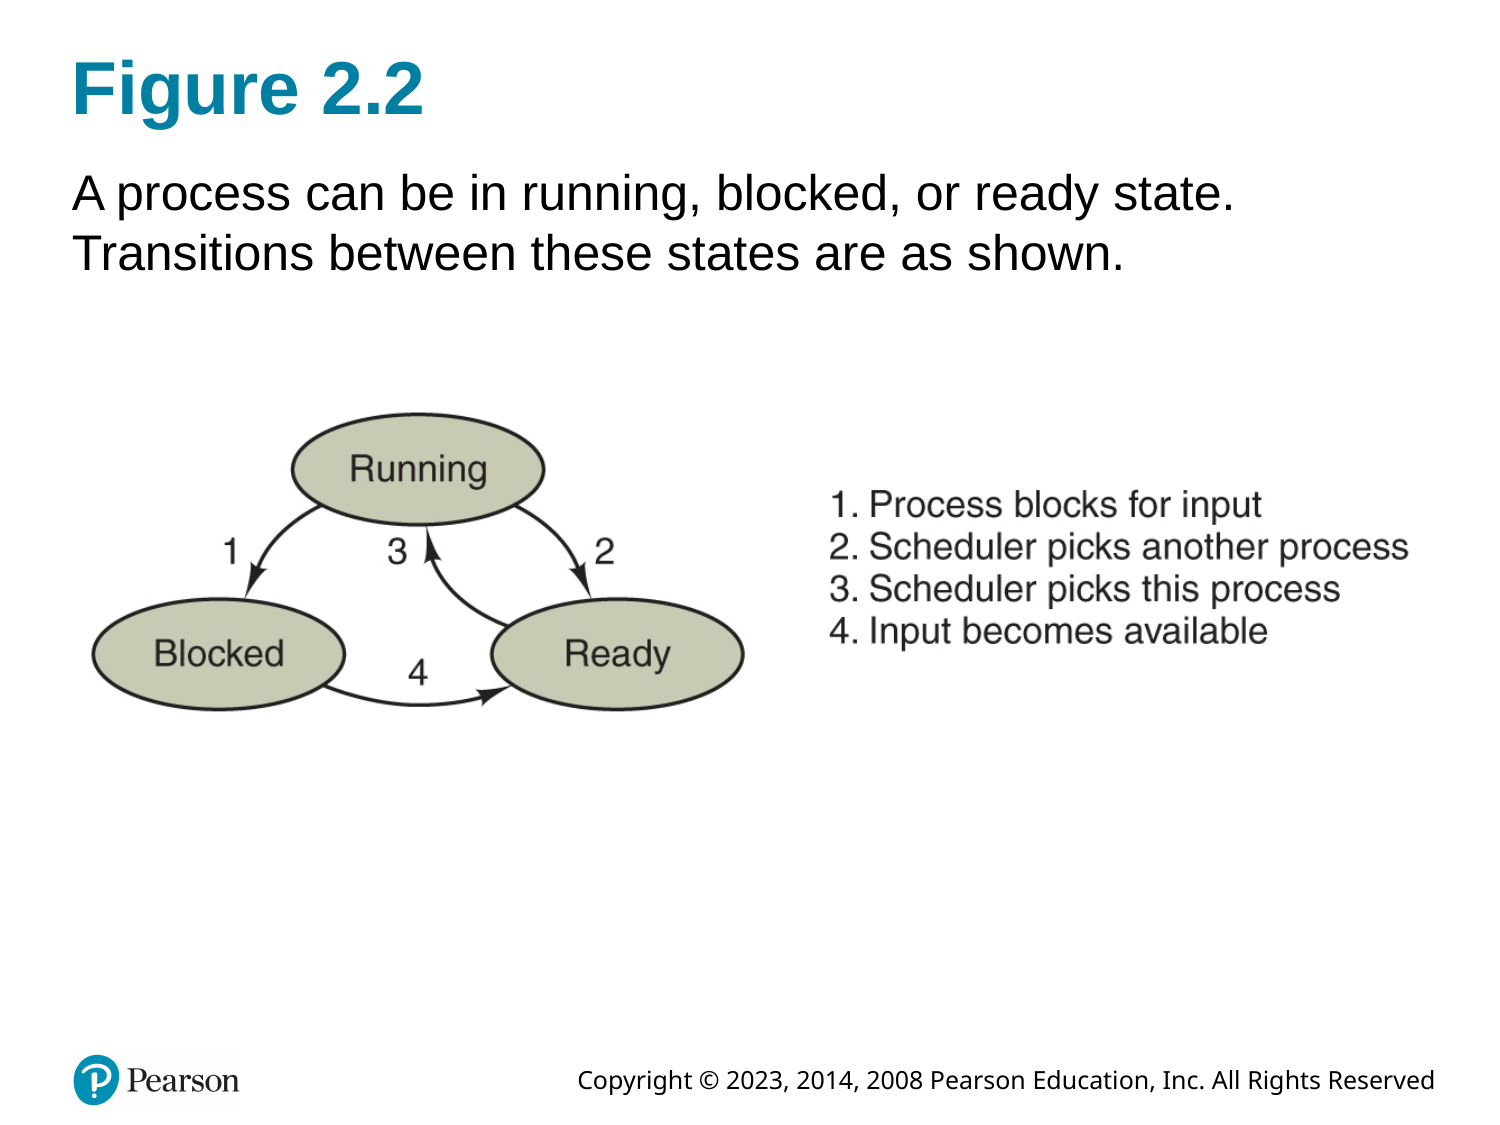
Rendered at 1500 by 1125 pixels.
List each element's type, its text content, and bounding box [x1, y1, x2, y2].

picture [86, 407, 1414, 718]
picture [72, 1053, 241, 1107]
list A process can be in running, blocked, or ready state. Transitions between these states are as shown. [71, 0, 1430, 542]
